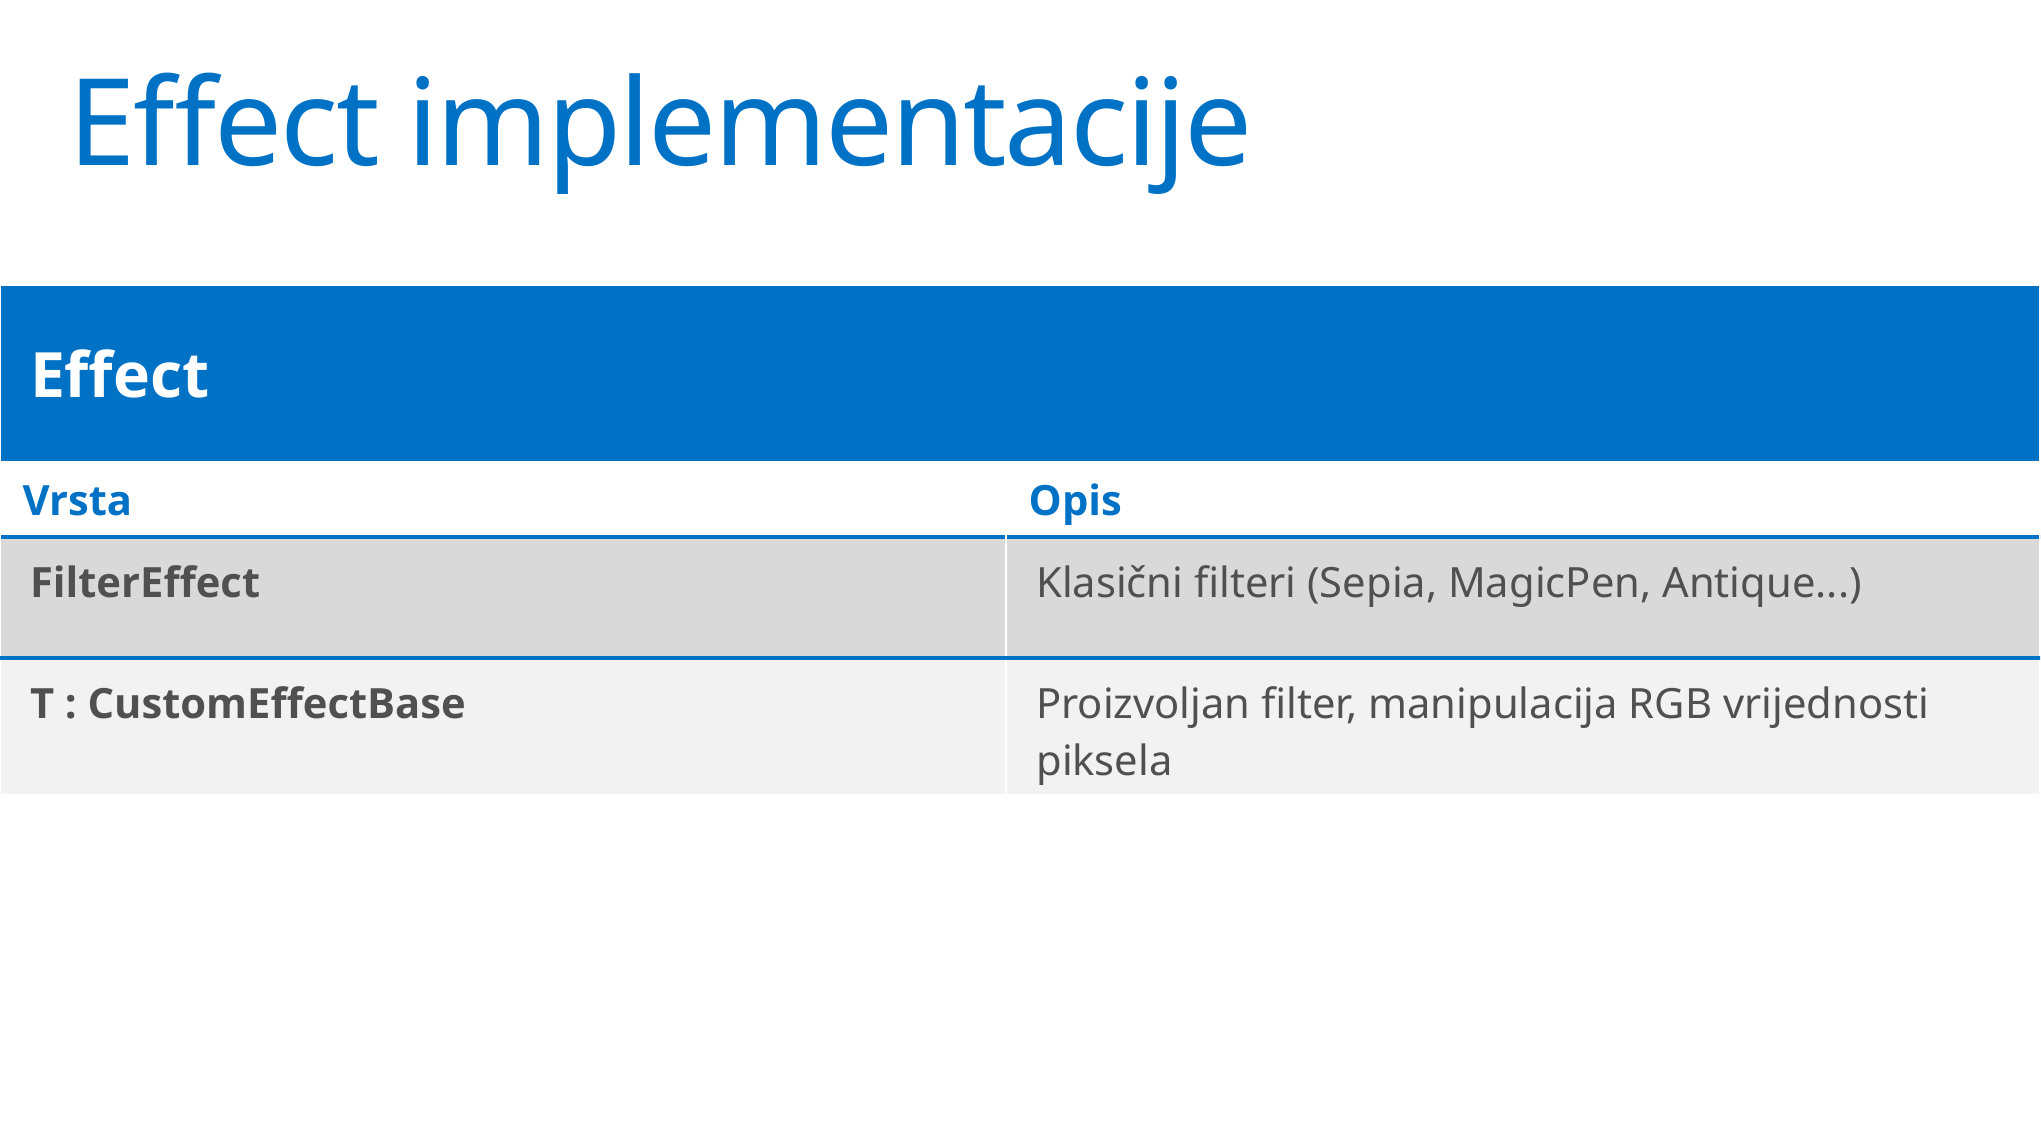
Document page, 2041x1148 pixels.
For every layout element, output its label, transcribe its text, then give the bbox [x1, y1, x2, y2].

table_cell Proizvoljan filter, manipulacija RGB vrijednosti piksela [1007, 660, 2039, 794]
table_cell T : CustomEffectBase [1, 660, 1005, 794]
title Effect implementacije [45, 43, 1546, 224]
table_cell Opis [1006, 461, 2040, 535]
table_cell FilterEffect [1, 539, 1005, 656]
table_cell Vrsta [0, 461, 1006, 535]
table_cell Klasični filteri (Sepia, MagicPen, Antique...) [1007, 539, 2039, 656]
table_header Effect [1, 286, 2039, 461]
